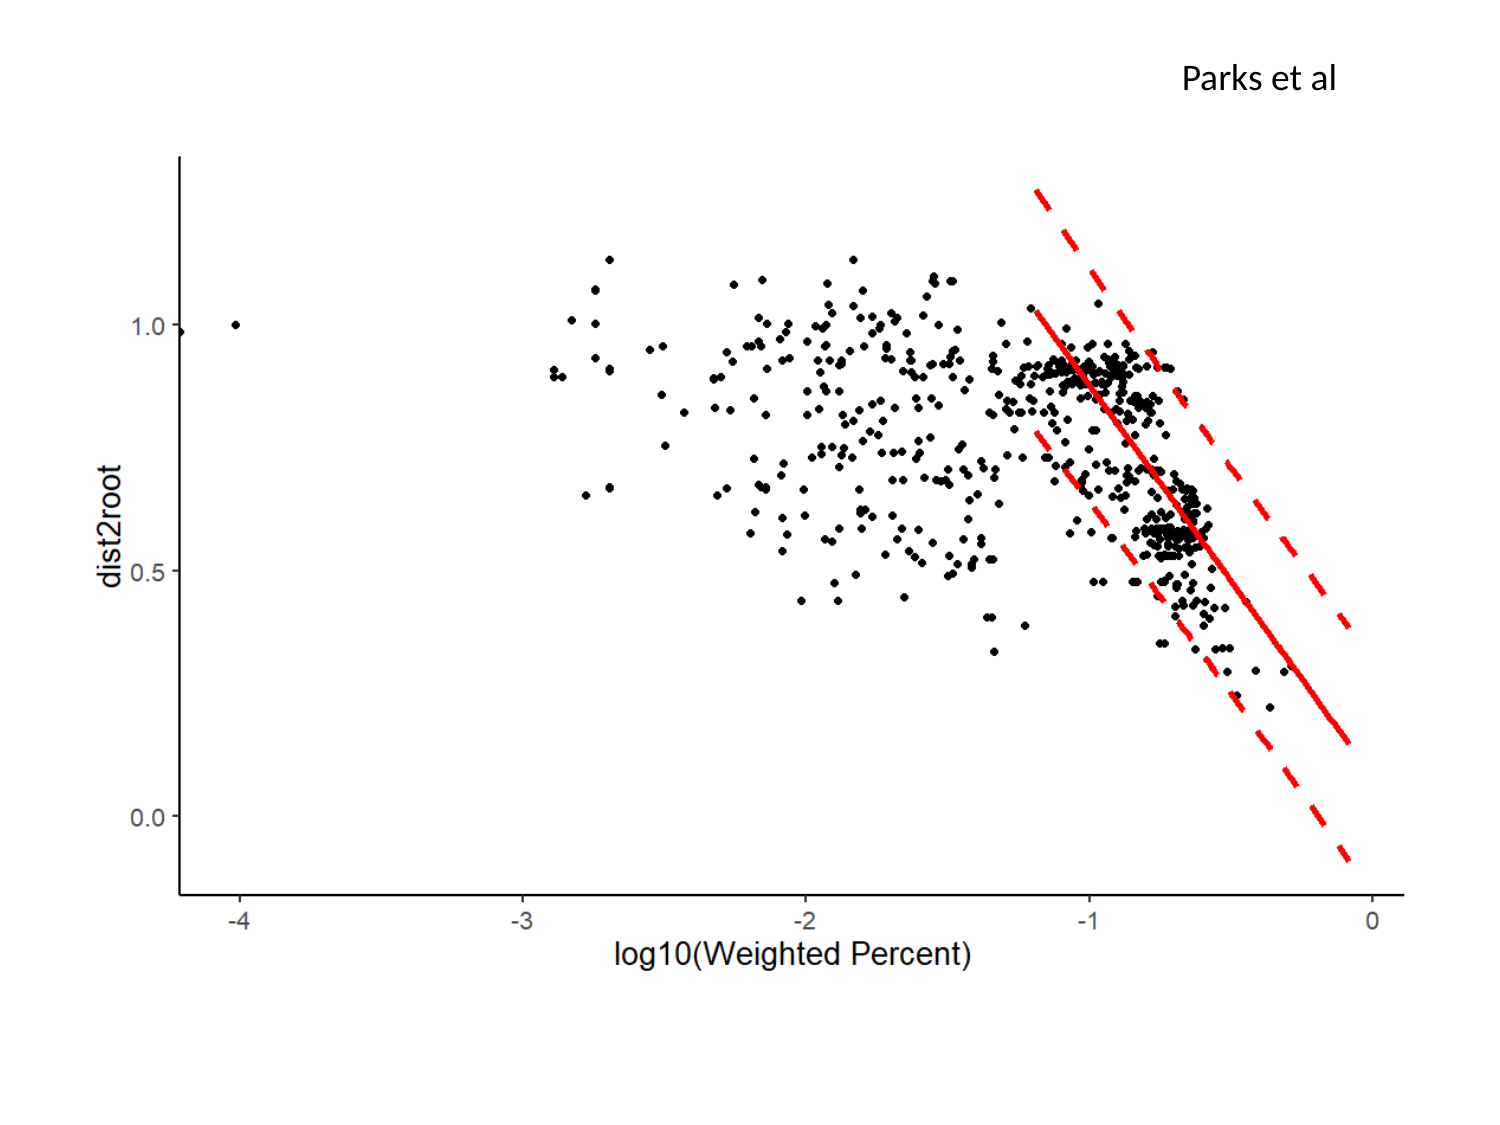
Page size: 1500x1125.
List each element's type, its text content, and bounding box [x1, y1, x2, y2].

text_box Parks et al [1161, 45, 1358, 106]
picture [79, 141, 1421, 984]
